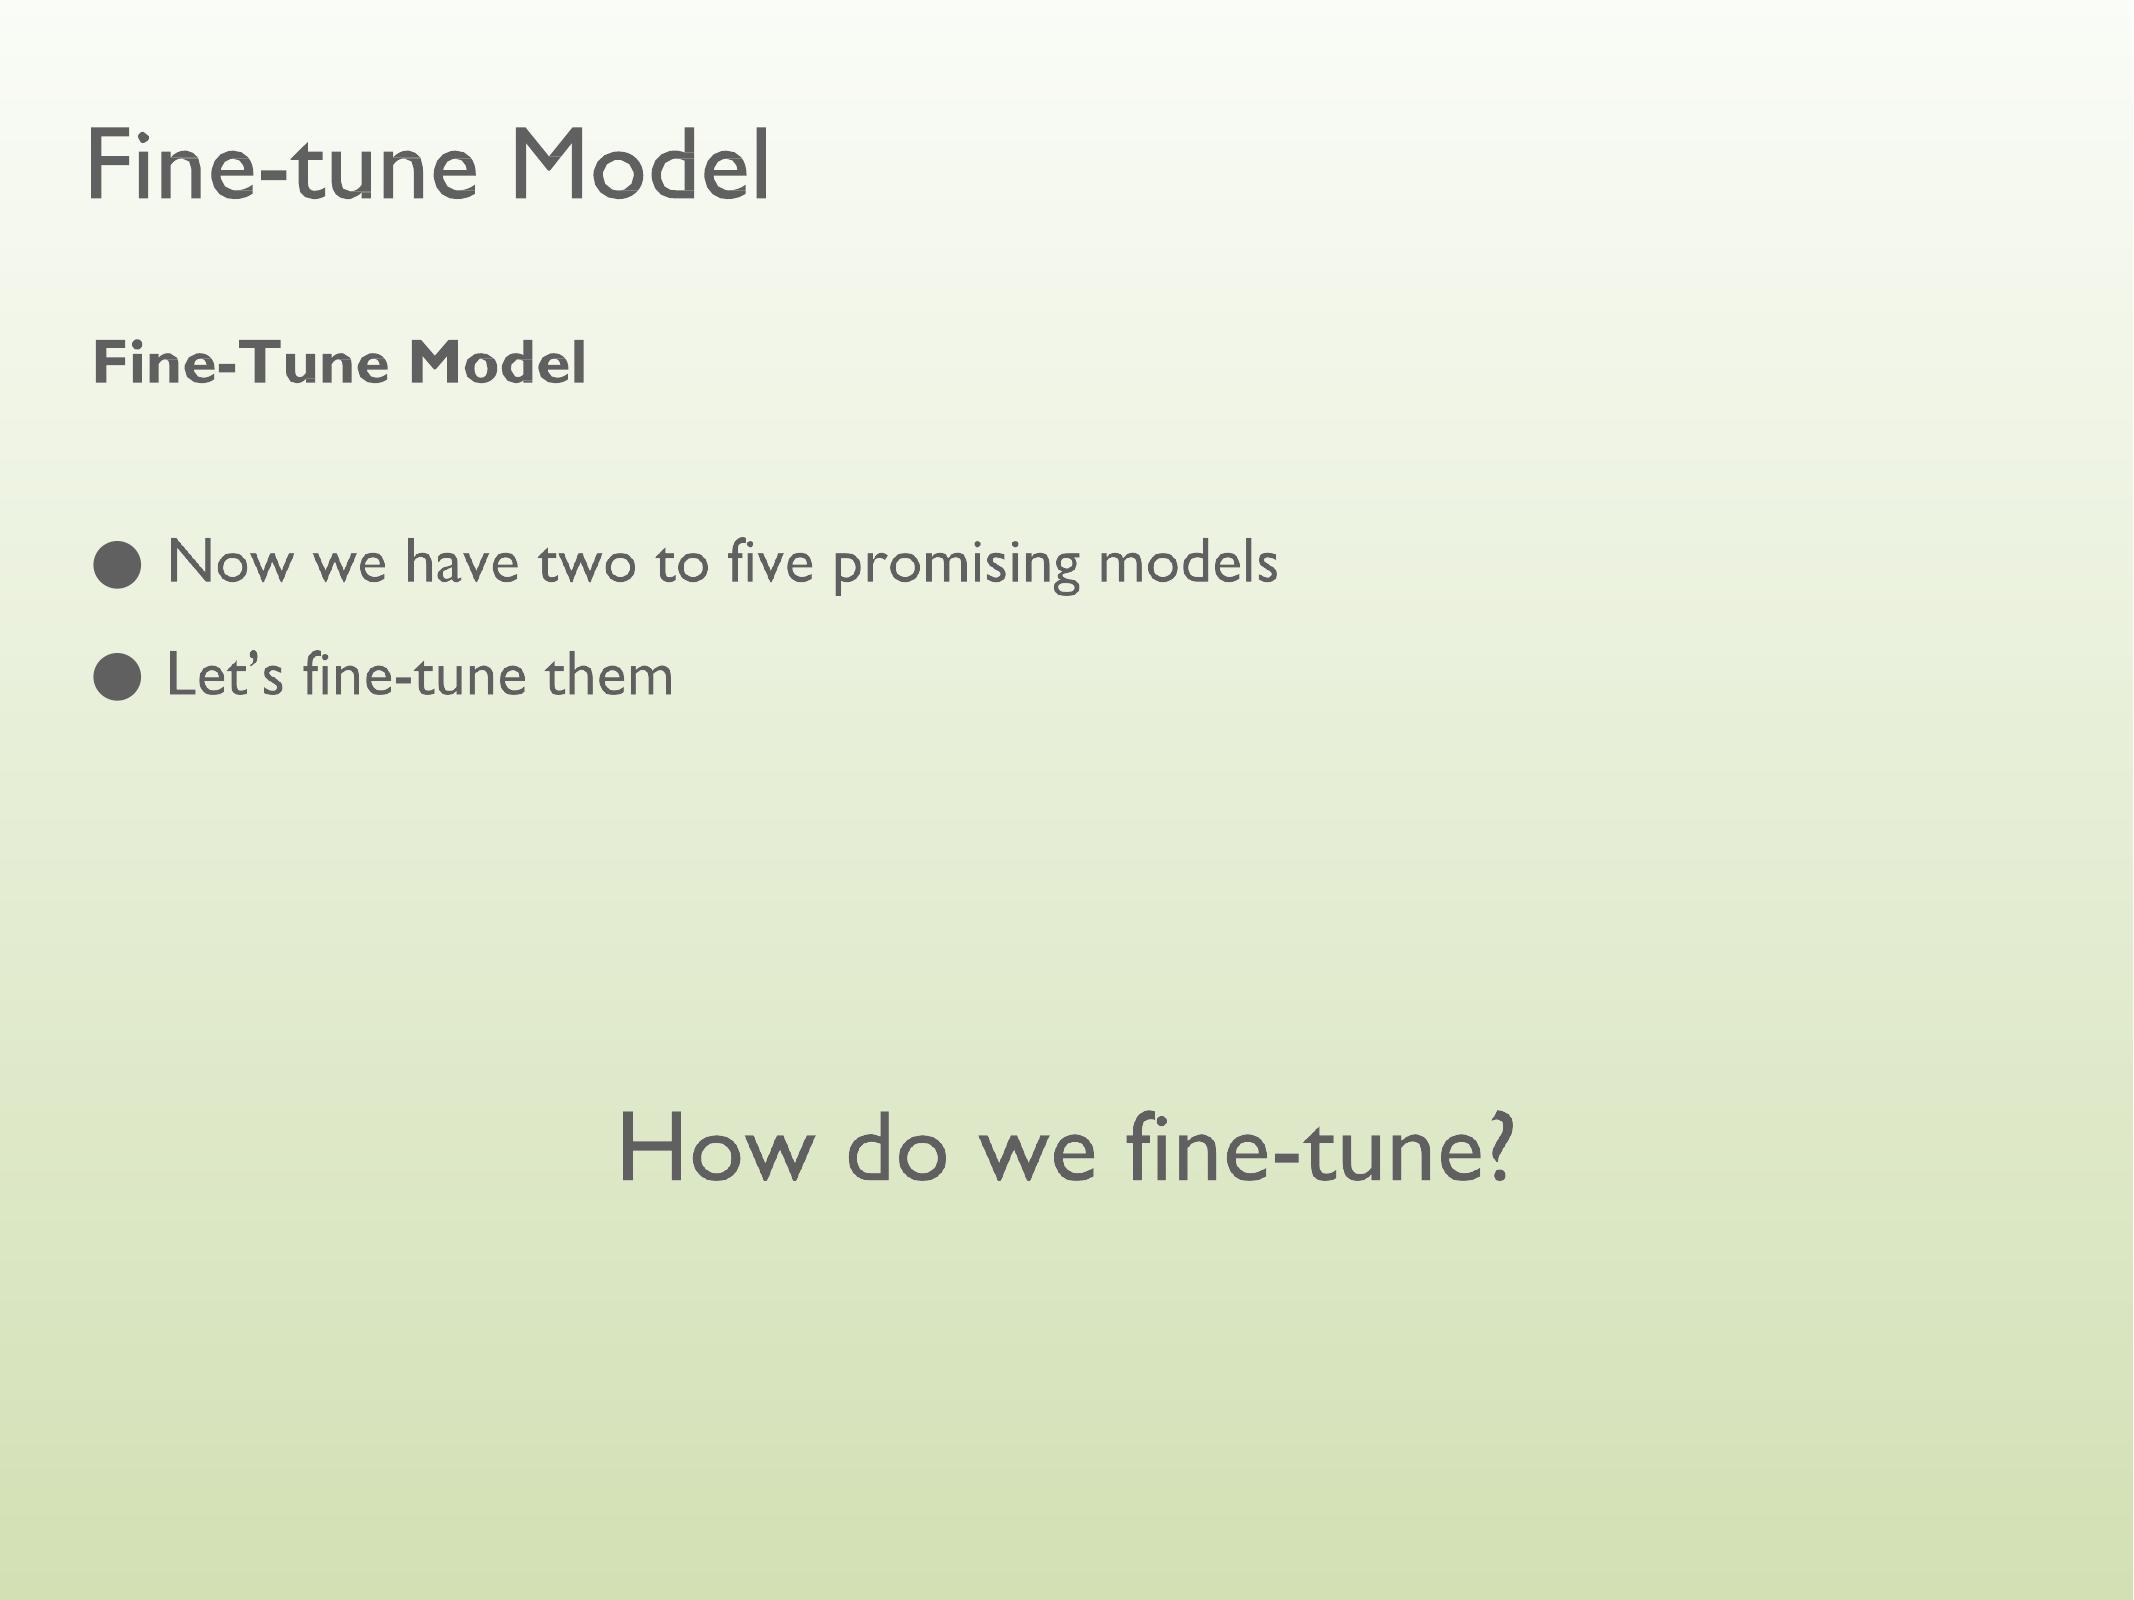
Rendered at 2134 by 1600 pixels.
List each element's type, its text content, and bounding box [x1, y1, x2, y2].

text_box [286, 353, 316, 384]
text_box [211, 150, 254, 200]
text_box [383, 150, 424, 199]
text_box [357, 353, 388, 384]
text_box [464, 353, 498, 384]
text_box [91, 127, 130, 199]
text_box [138, 131, 149, 143]
text_box ● ● [88, 478, 131, 706]
text_box [593, 151, 644, 200]
picture [623, 1110, 1513, 1181]
text_box [515, 127, 583, 199]
text_box [149, 353, 179, 383]
text_box [433, 150, 476, 200]
picture [170, 650, 671, 695]
text_box [290, 141, 326, 200]
text_box [651, 127, 695, 199]
text_box [132, 339, 143, 350]
text_box [756, 127, 766, 199]
text_box [261, 170, 287, 181]
text_box [95, 339, 126, 383]
text_box [704, 150, 747, 200]
text_box [184, 353, 215, 384]
text_box [501, 339, 533, 384]
text_box [574, 339, 584, 383]
text_box [411, 339, 458, 383]
picture [170, 537, 1277, 596]
text_box [161, 150, 201, 199]
text_box [218, 363, 236, 373]
text_box [322, 353, 352, 383]
text_box [138, 151, 149, 199]
text_box [132, 353, 142, 383]
text_box [538, 353, 569, 384]
text_box [239, 339, 281, 383]
text_box [331, 151, 371, 200]
